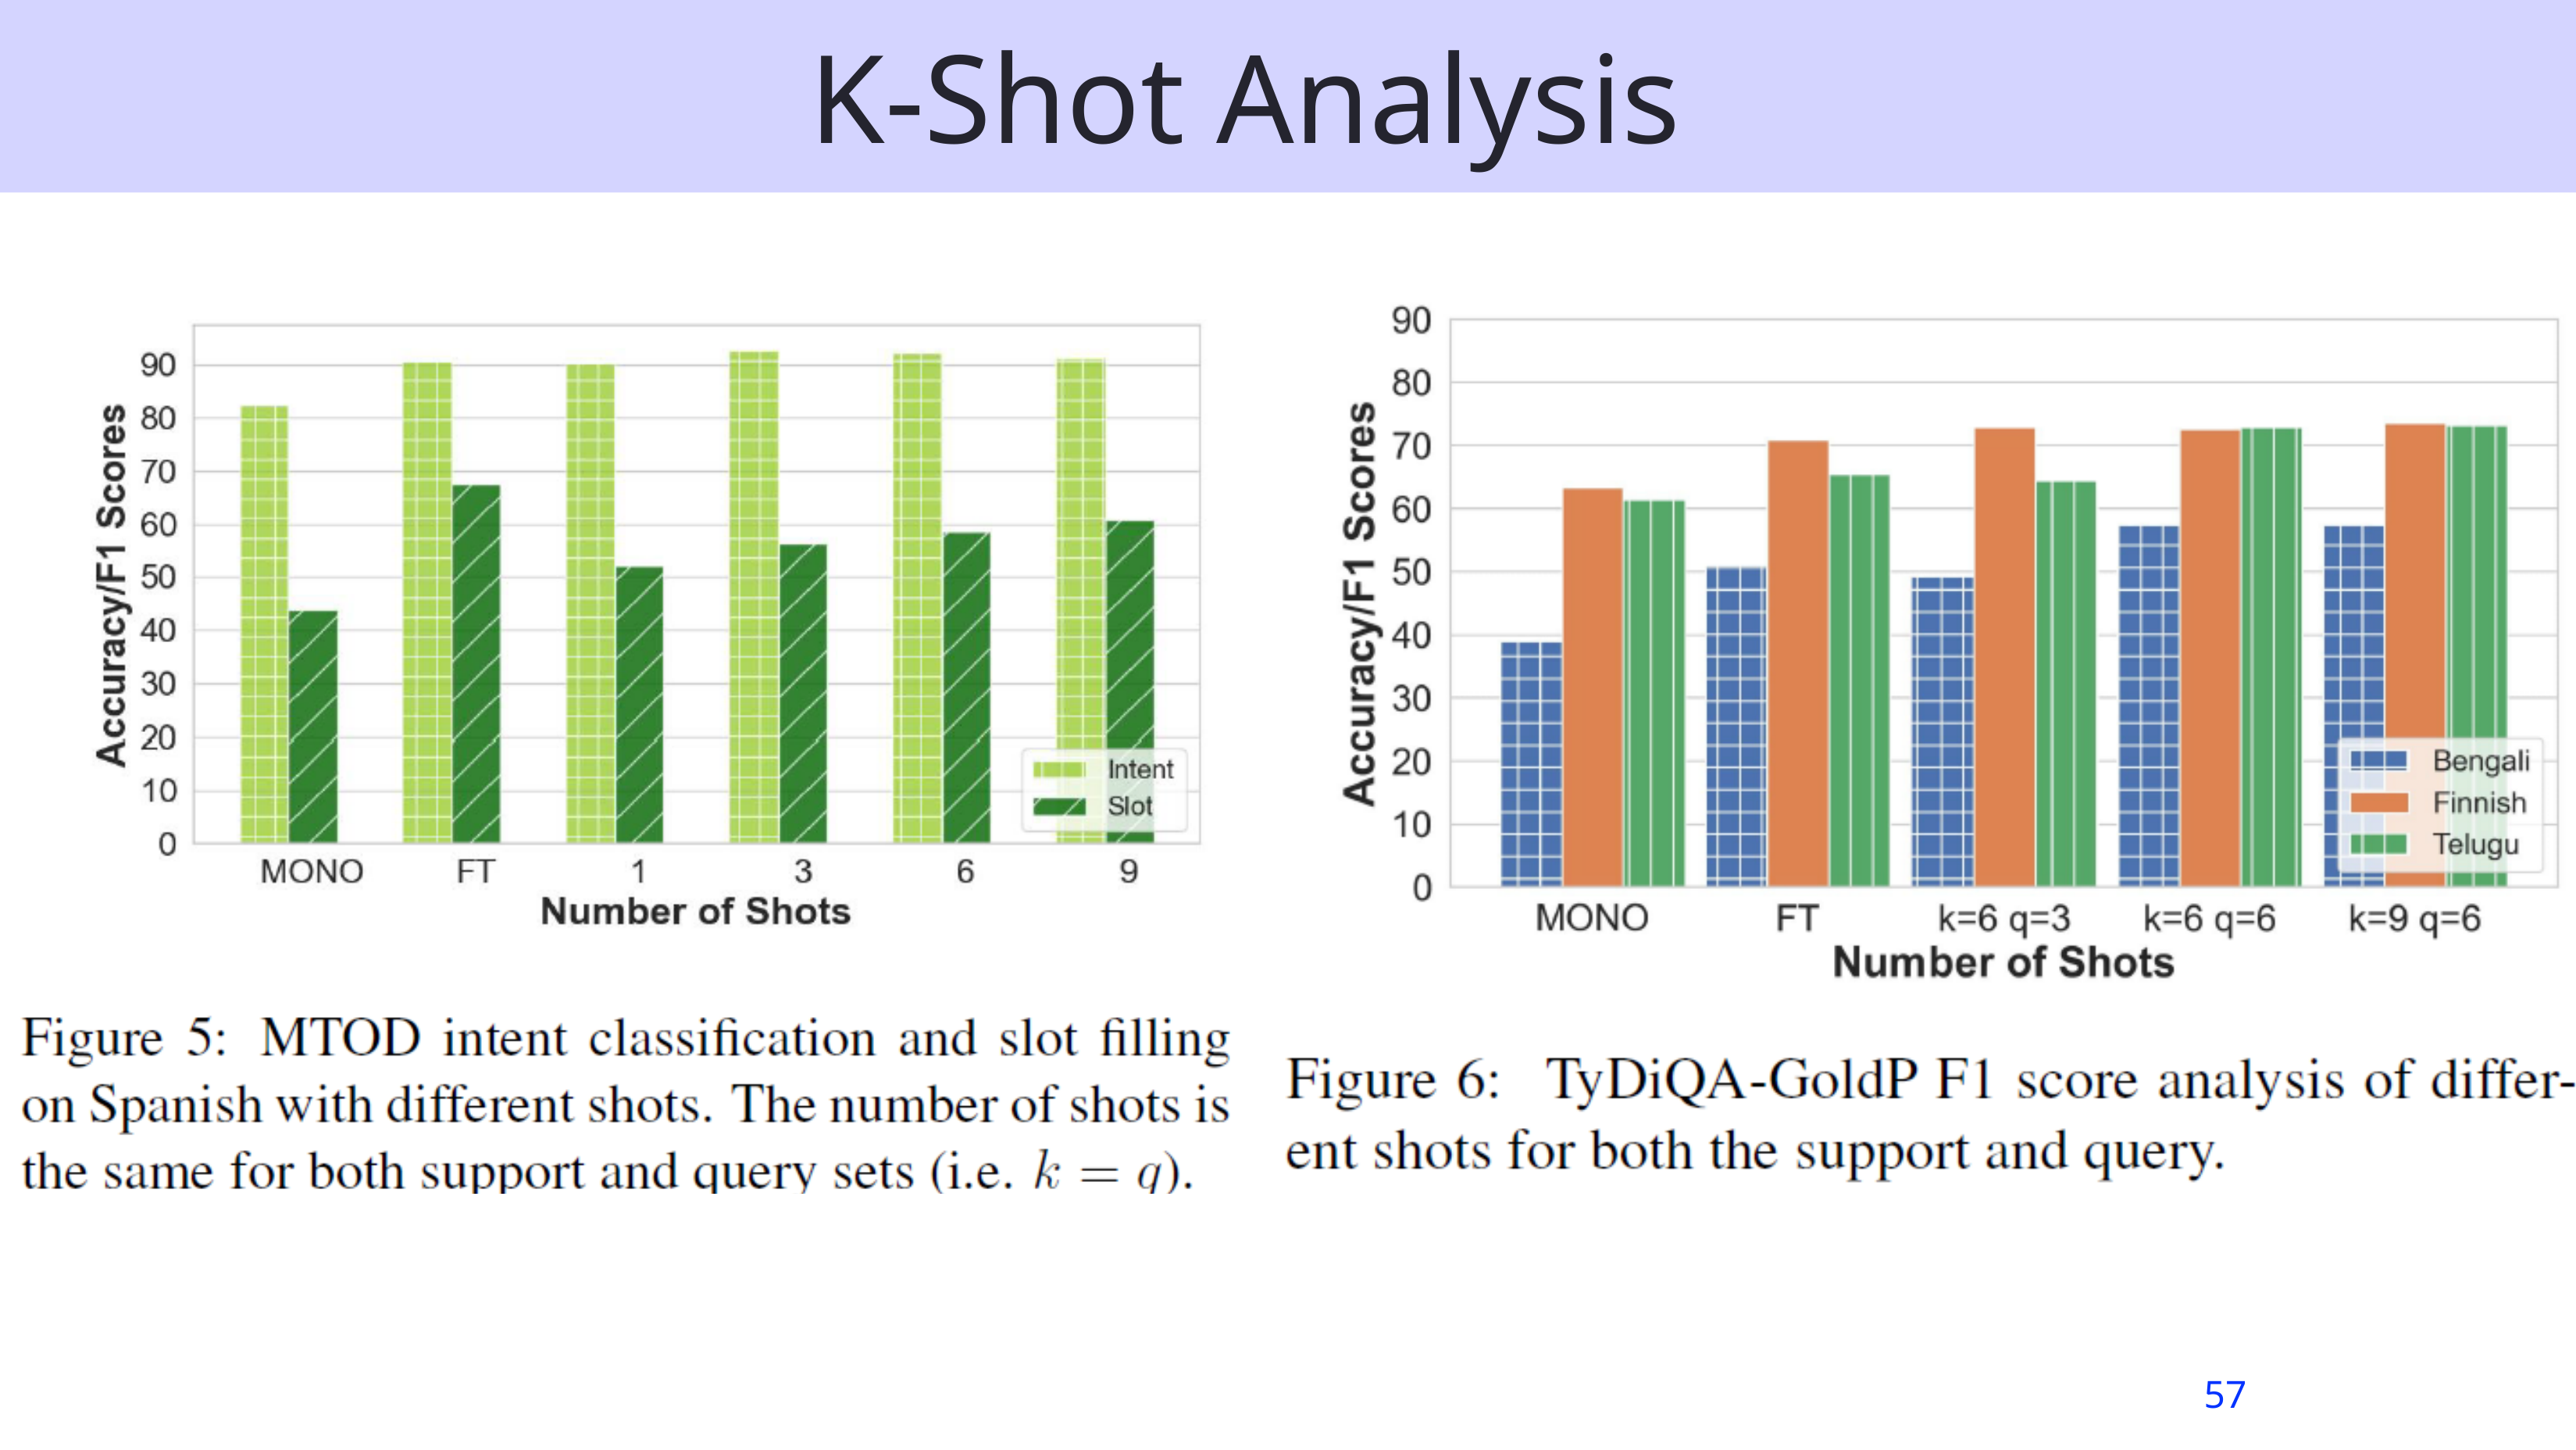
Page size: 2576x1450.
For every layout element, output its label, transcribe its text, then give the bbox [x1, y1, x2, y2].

title K-Shot Analysis [515, 21, 1975, 170]
picture [0, 275, 1236, 1194]
picture [1280, 265, 2576, 1184]
text_box 57 [2199, 1377, 2275, 1422]
